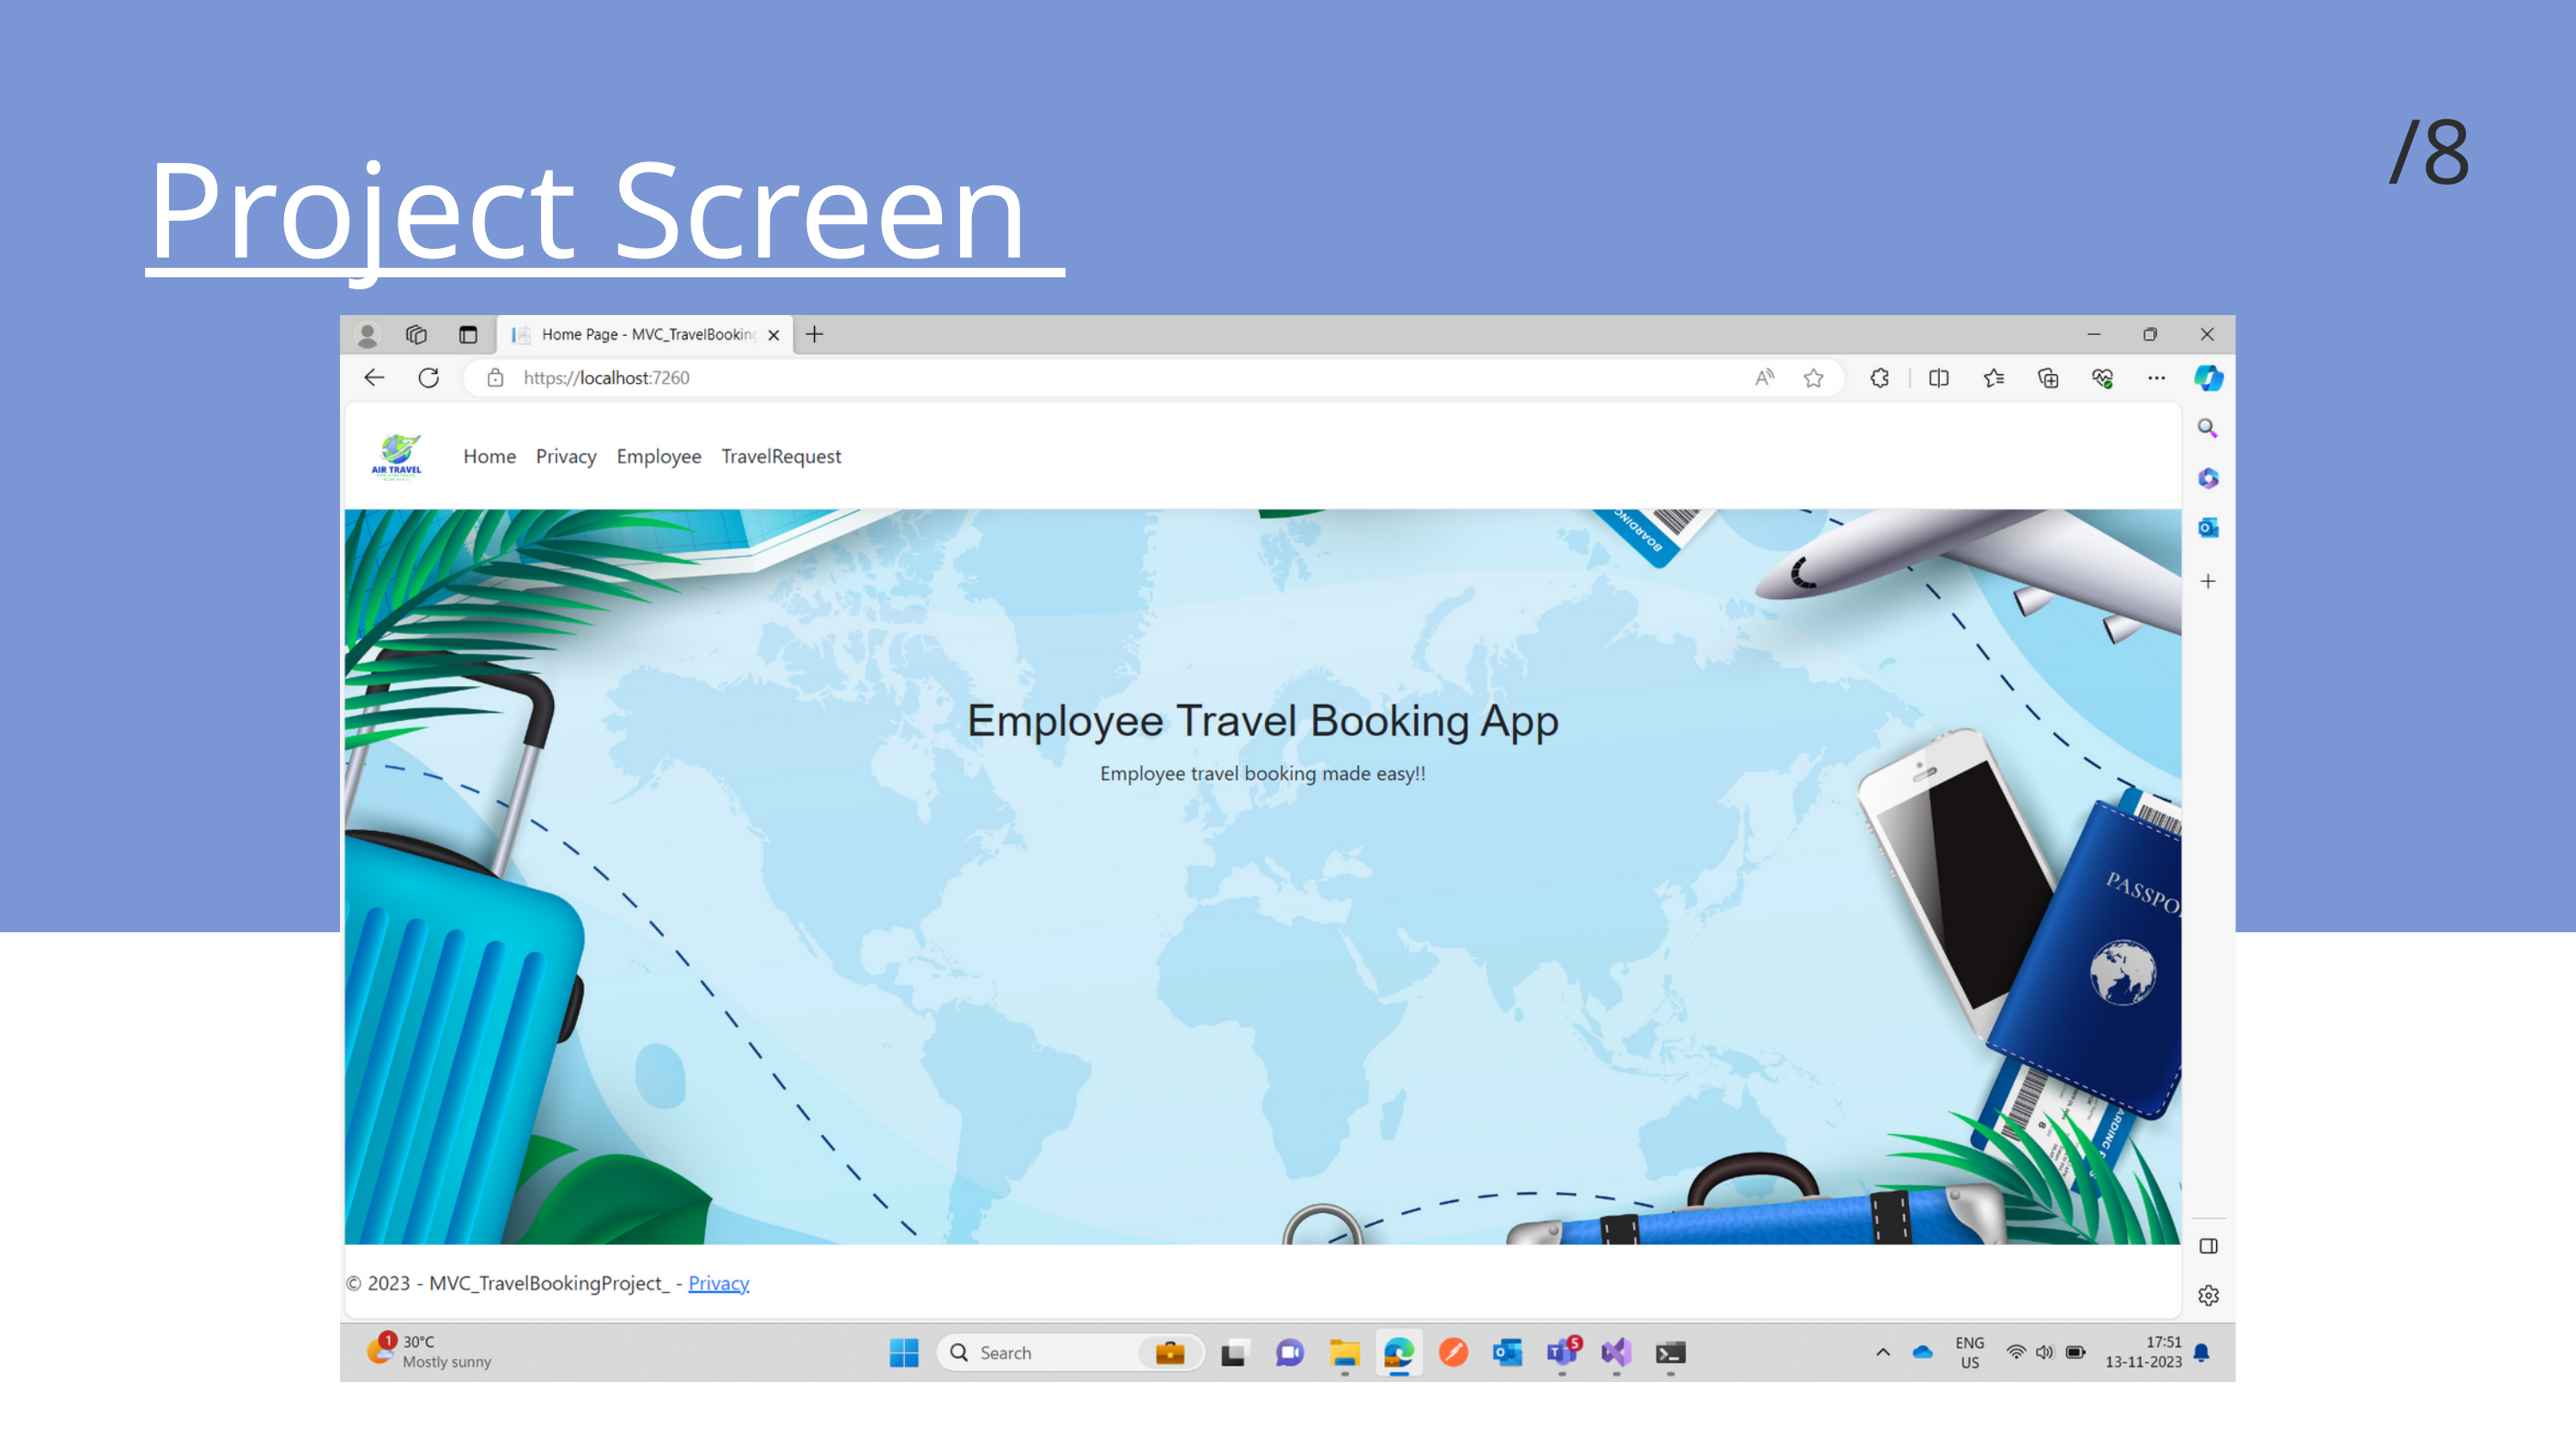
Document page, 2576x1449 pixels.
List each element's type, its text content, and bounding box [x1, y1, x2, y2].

text_box [1761, 315, 2236, 1382]
text_box [340, 315, 815, 1382]
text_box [821, 0, 1754, 1449]
text_box /8 [2315, 76, 2547, 203]
text_box Project Screen [144, 99, 815, 284]
